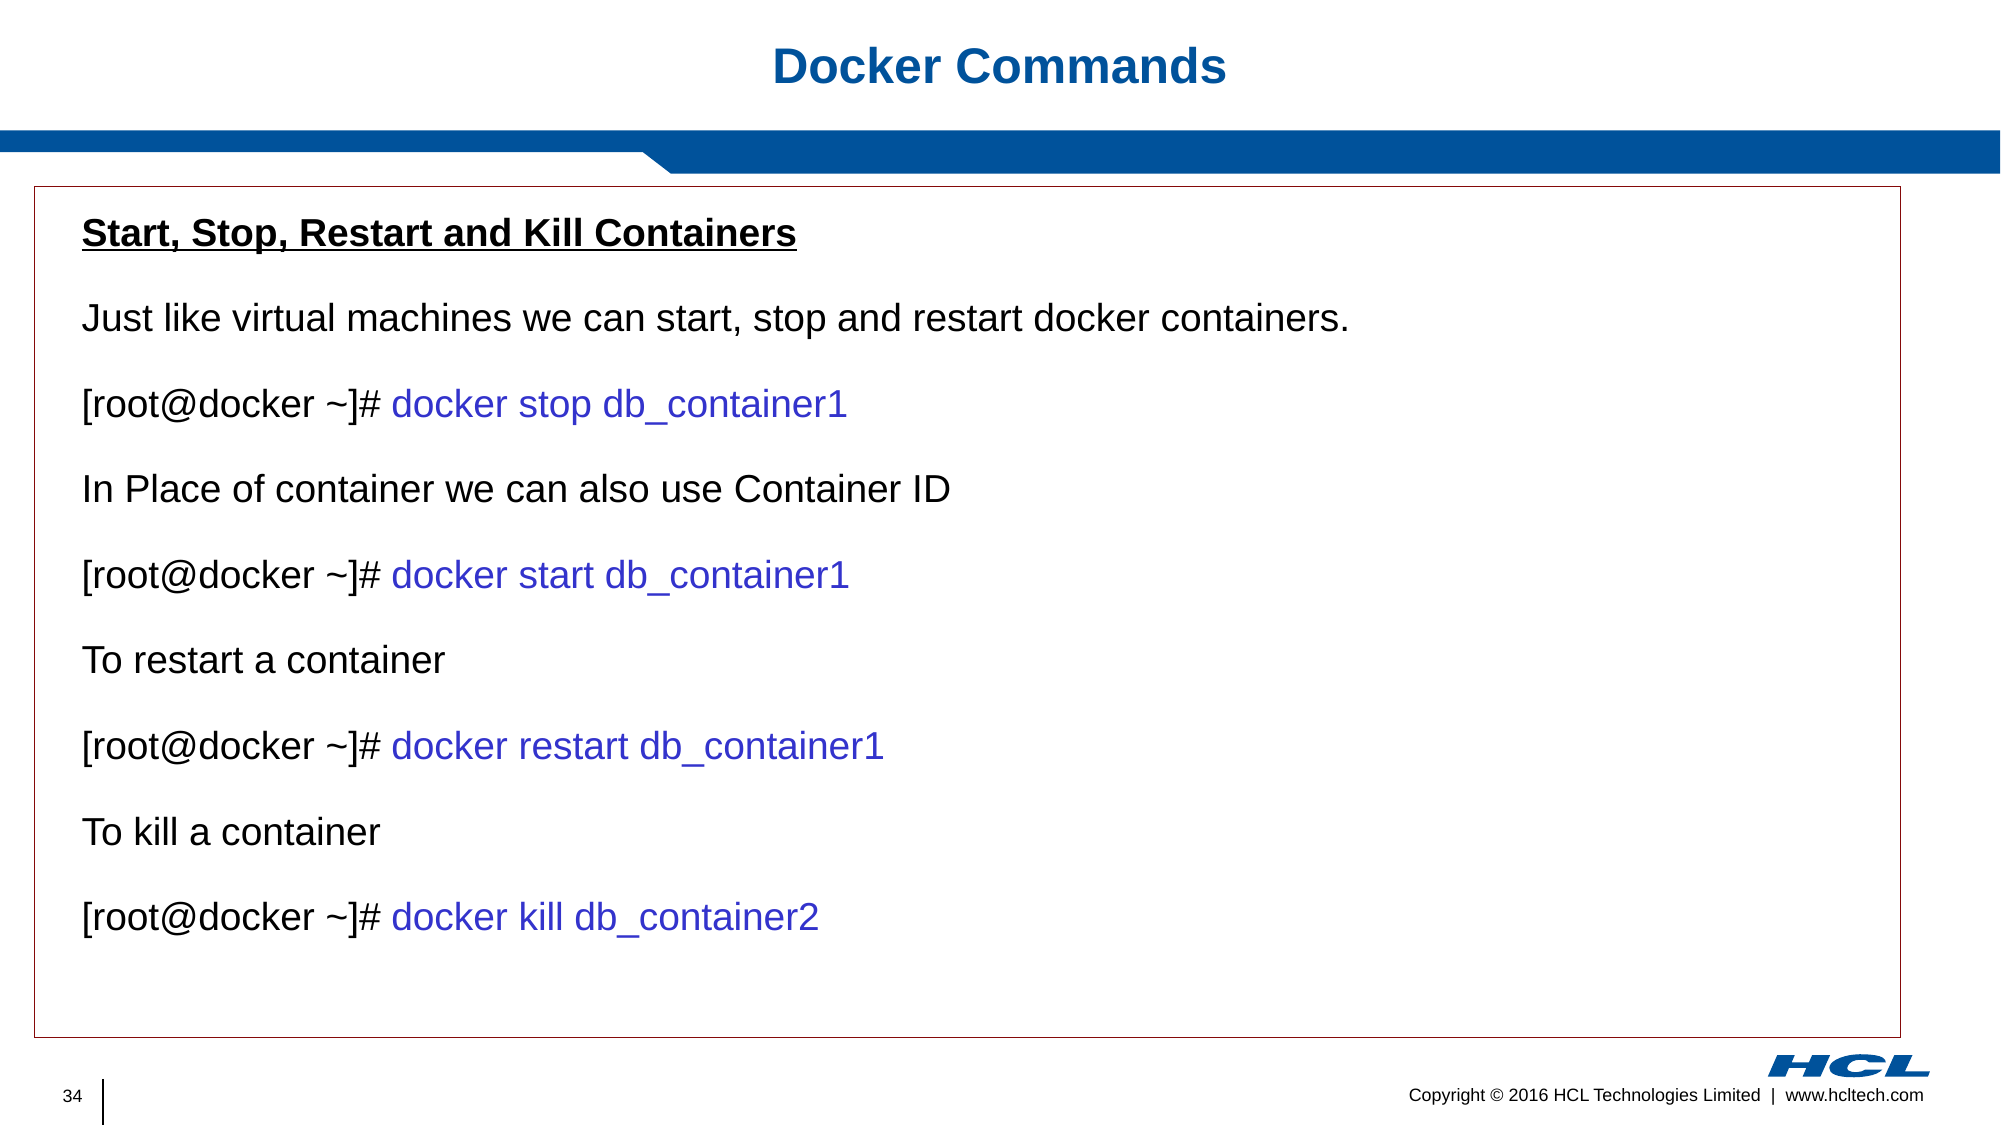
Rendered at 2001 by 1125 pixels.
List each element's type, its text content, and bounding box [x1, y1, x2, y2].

title Docker Commands [66, 2, 1934, 126]
text_box [34, 186, 1901, 1038]
